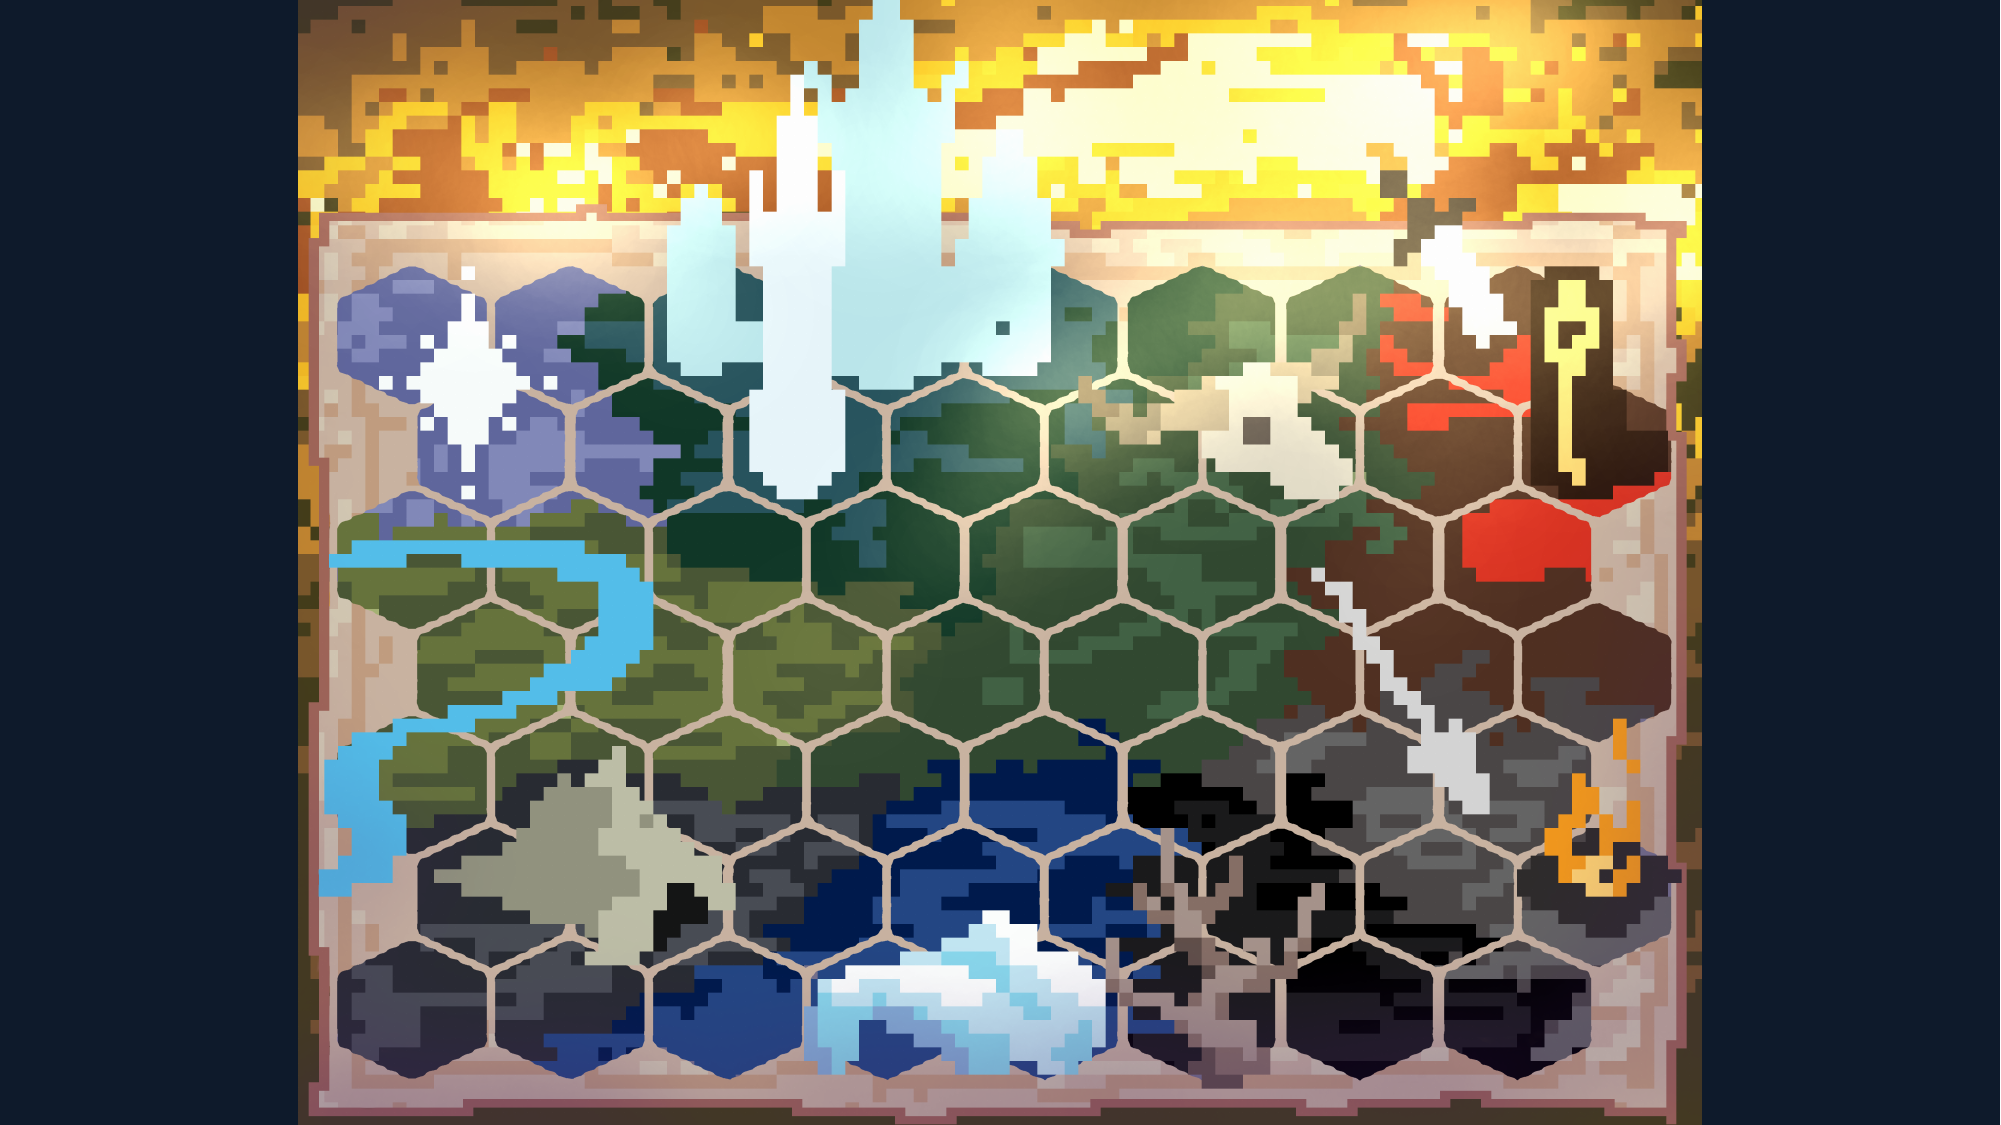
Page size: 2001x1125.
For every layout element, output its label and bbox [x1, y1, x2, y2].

picture [298, 0, 1702, 1125]
